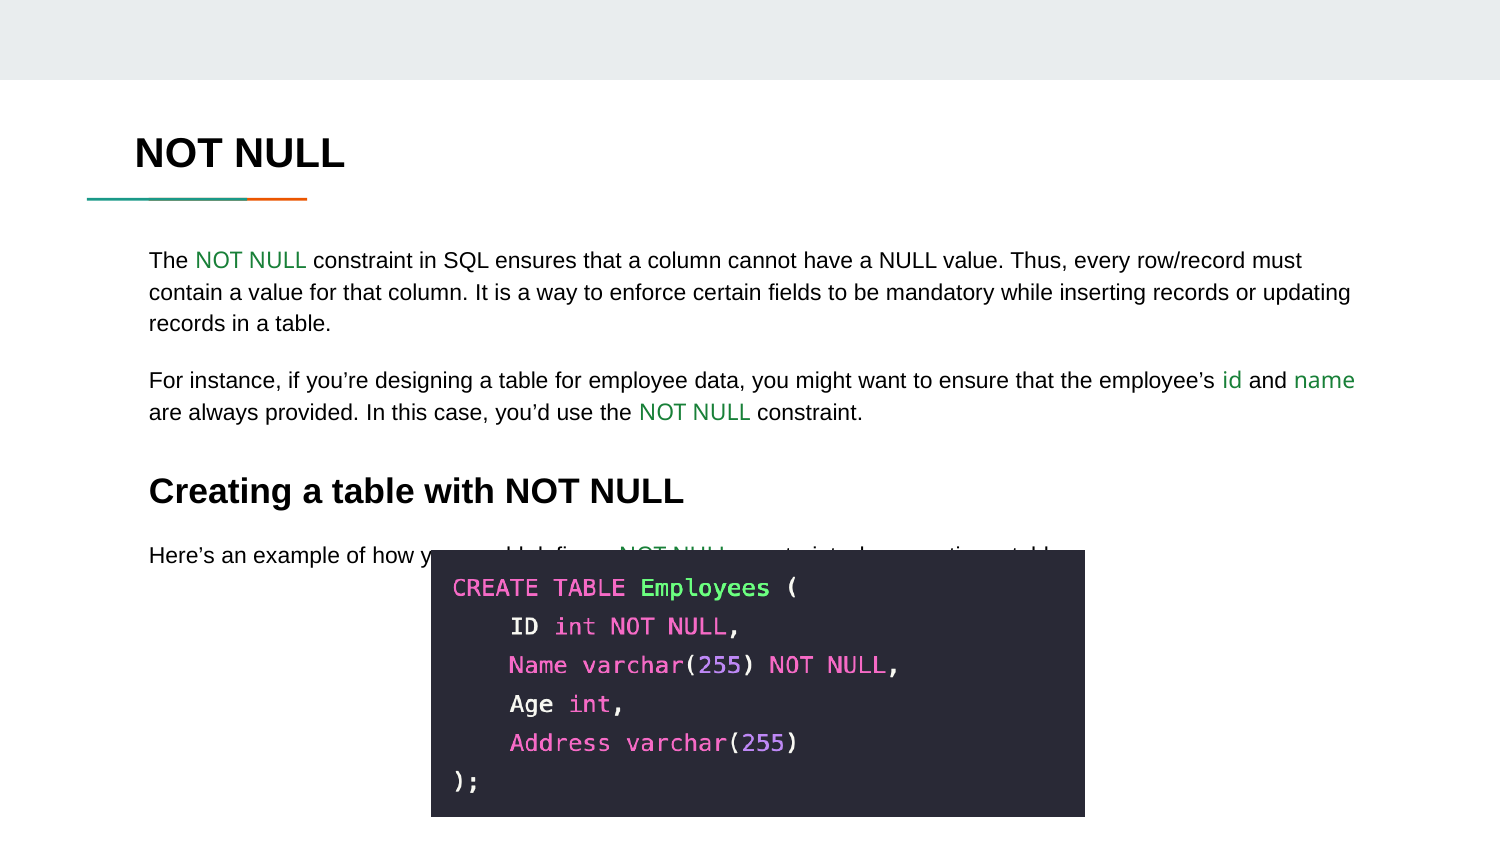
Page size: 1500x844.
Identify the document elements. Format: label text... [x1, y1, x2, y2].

list The NOT NULL constraint in SQL ensures that a column cannot have a NULL value. Thus, every row/record must contain a value for that column. It is a way to enforce certain fields to be mandatory while inserting records or updating records in a table. For instance, if you’re designing a table for employee data, you might want to ensure that the employee’s id and name are always provided. In this case, you’d use the NOT NULL constraint. Creating a table with NOT NULL Here’s an example of how you would define a NOT NULL constraint when creating a table: [133, 226, 1396, 598]
title NOT NULL [119, 103, 1381, 192]
picture [431, 550, 1086, 818]
